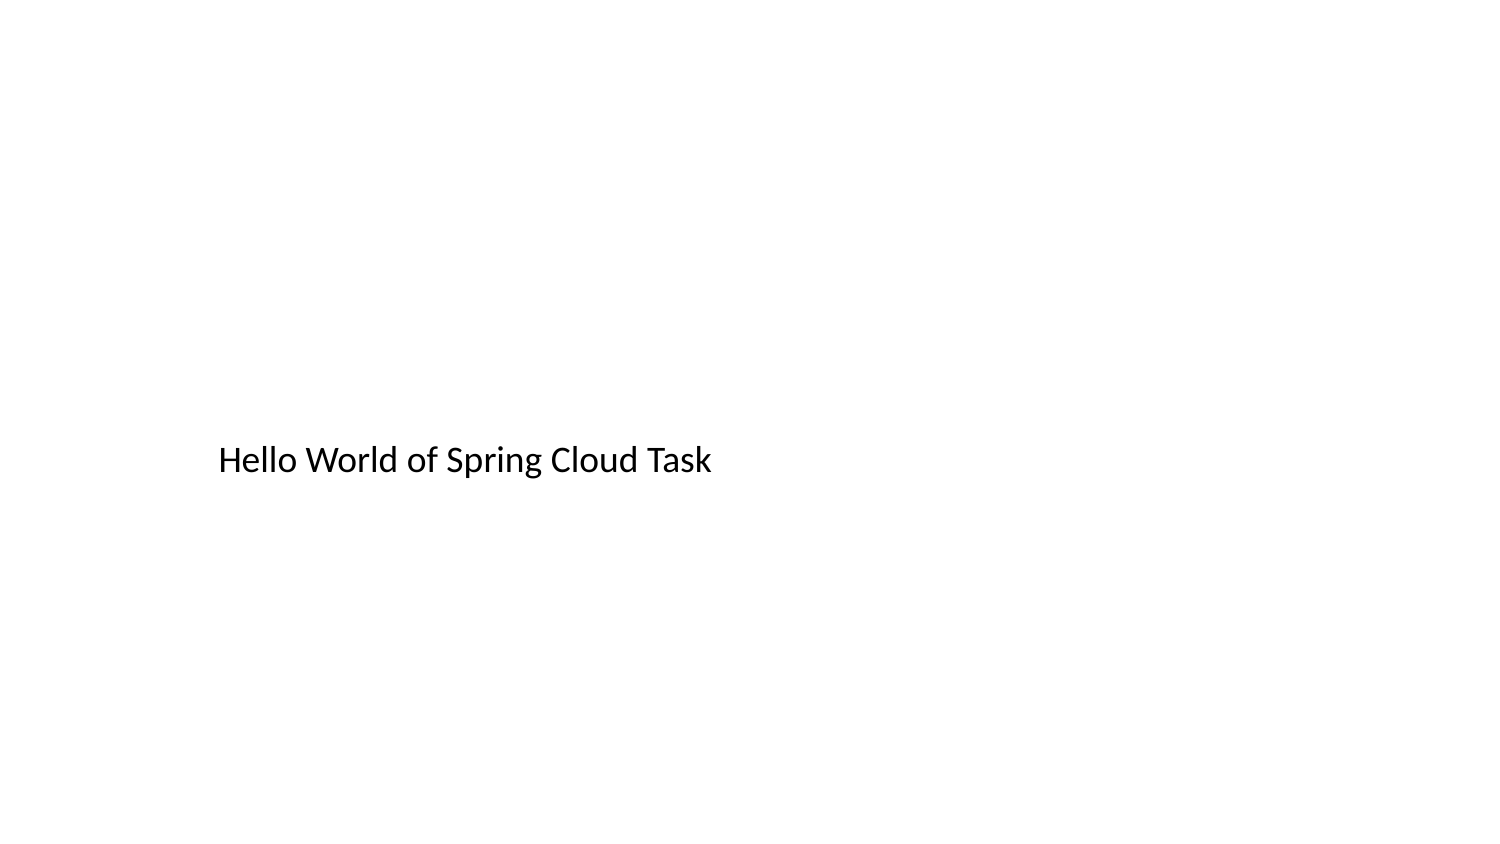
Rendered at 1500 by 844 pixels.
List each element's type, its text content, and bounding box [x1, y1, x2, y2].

text_box Hello World of Spring Cloud Task [203, 427, 728, 488]
